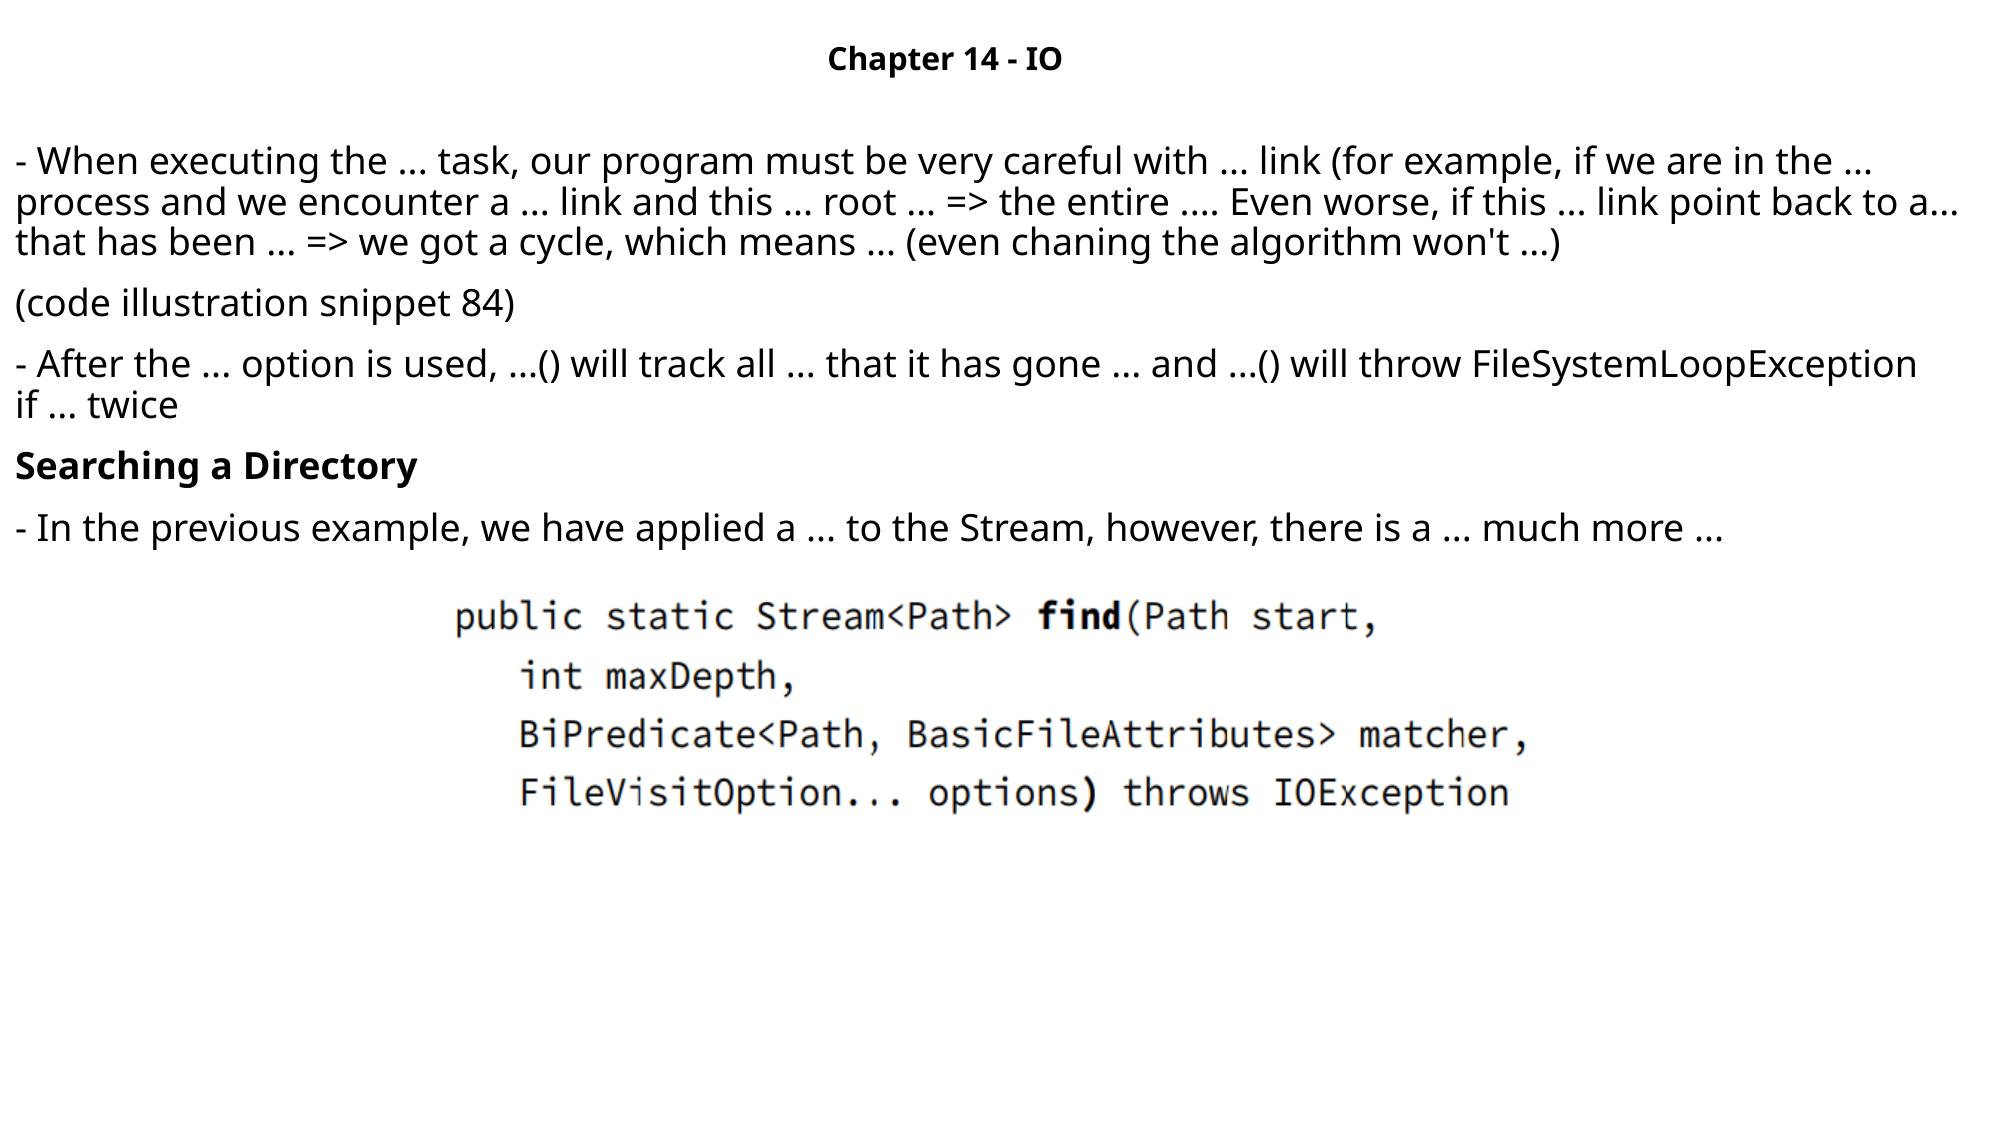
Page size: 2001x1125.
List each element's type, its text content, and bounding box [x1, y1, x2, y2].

text_box - When executing the ... task, our program must be very careful with ... link (for example, if we are in the ... process and we encounter a ... link and this ... root ... => the entire .... Even worse, if this ... link point back to a... that has been ... => we got a cycle, which means ... (even chaning the algorithm won't ...) (code illustration snippet 84) - After the ... option is used, ...() will track all ... that it has gone ... and ...() will throw FileSystemLoopException if ... twice Searching a Directory - In the previous example, we have applied a ... to the Stream, however, there is a ... much more ... [0, 134, 2000, 1125]
picture [442, 580, 1558, 840]
subtitle Chapter 14 - IO [24, 35, 1866, 86]
